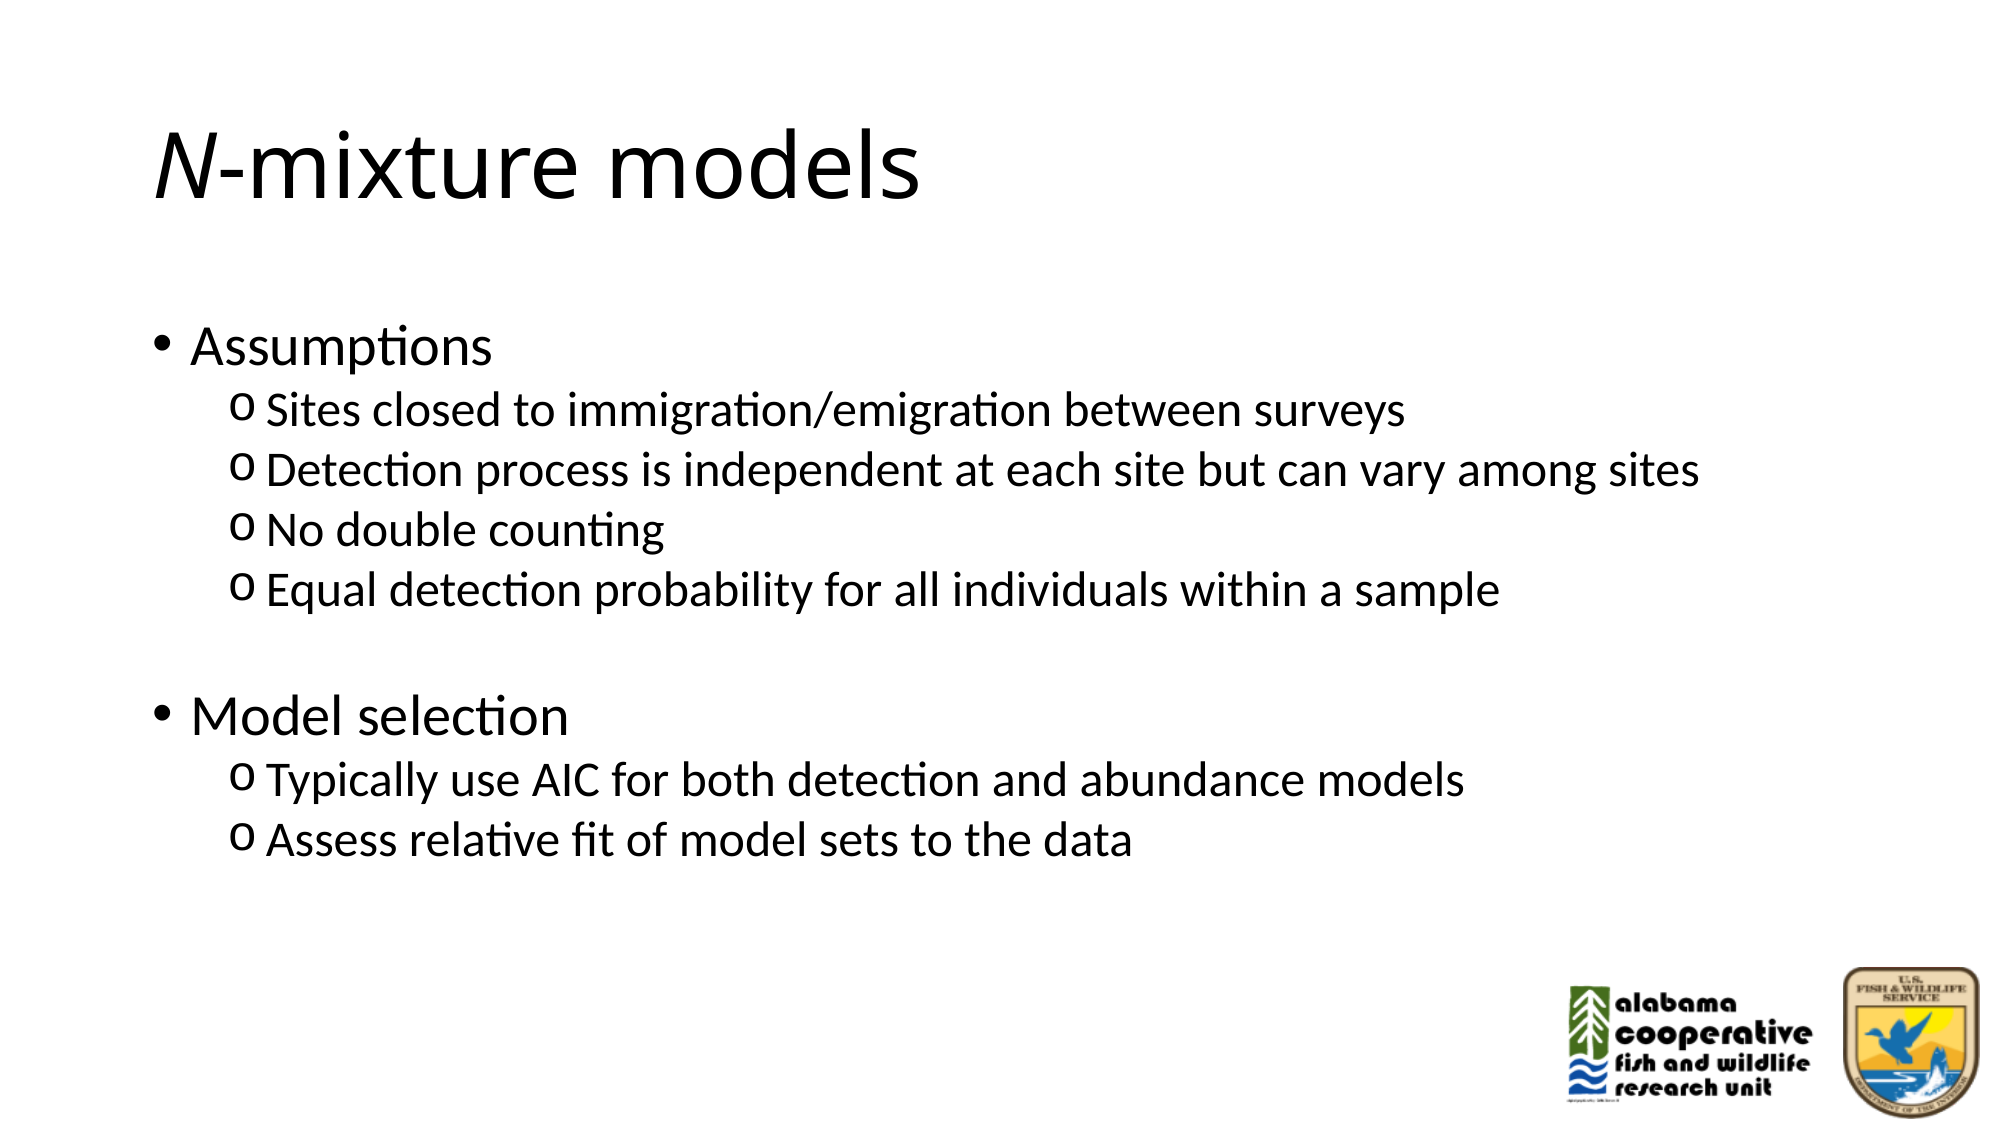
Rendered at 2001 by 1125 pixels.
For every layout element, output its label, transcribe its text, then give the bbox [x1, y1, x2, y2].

title N-mixture models [137, 59, 1863, 278]
picture [1551, 1014, 1834, 1119]
list Assumptions Sites closed to immigration/emigration between surveys Detection process is independent at each site but can vary among sites No double counting Equal detection probability for all individuals within a sample Model selection Typically use AIC for both detection and abundance models Assess relative fit of model sets to the data [137, 299, 1863, 1014]
picture [1842, 966, 1980, 1119]
